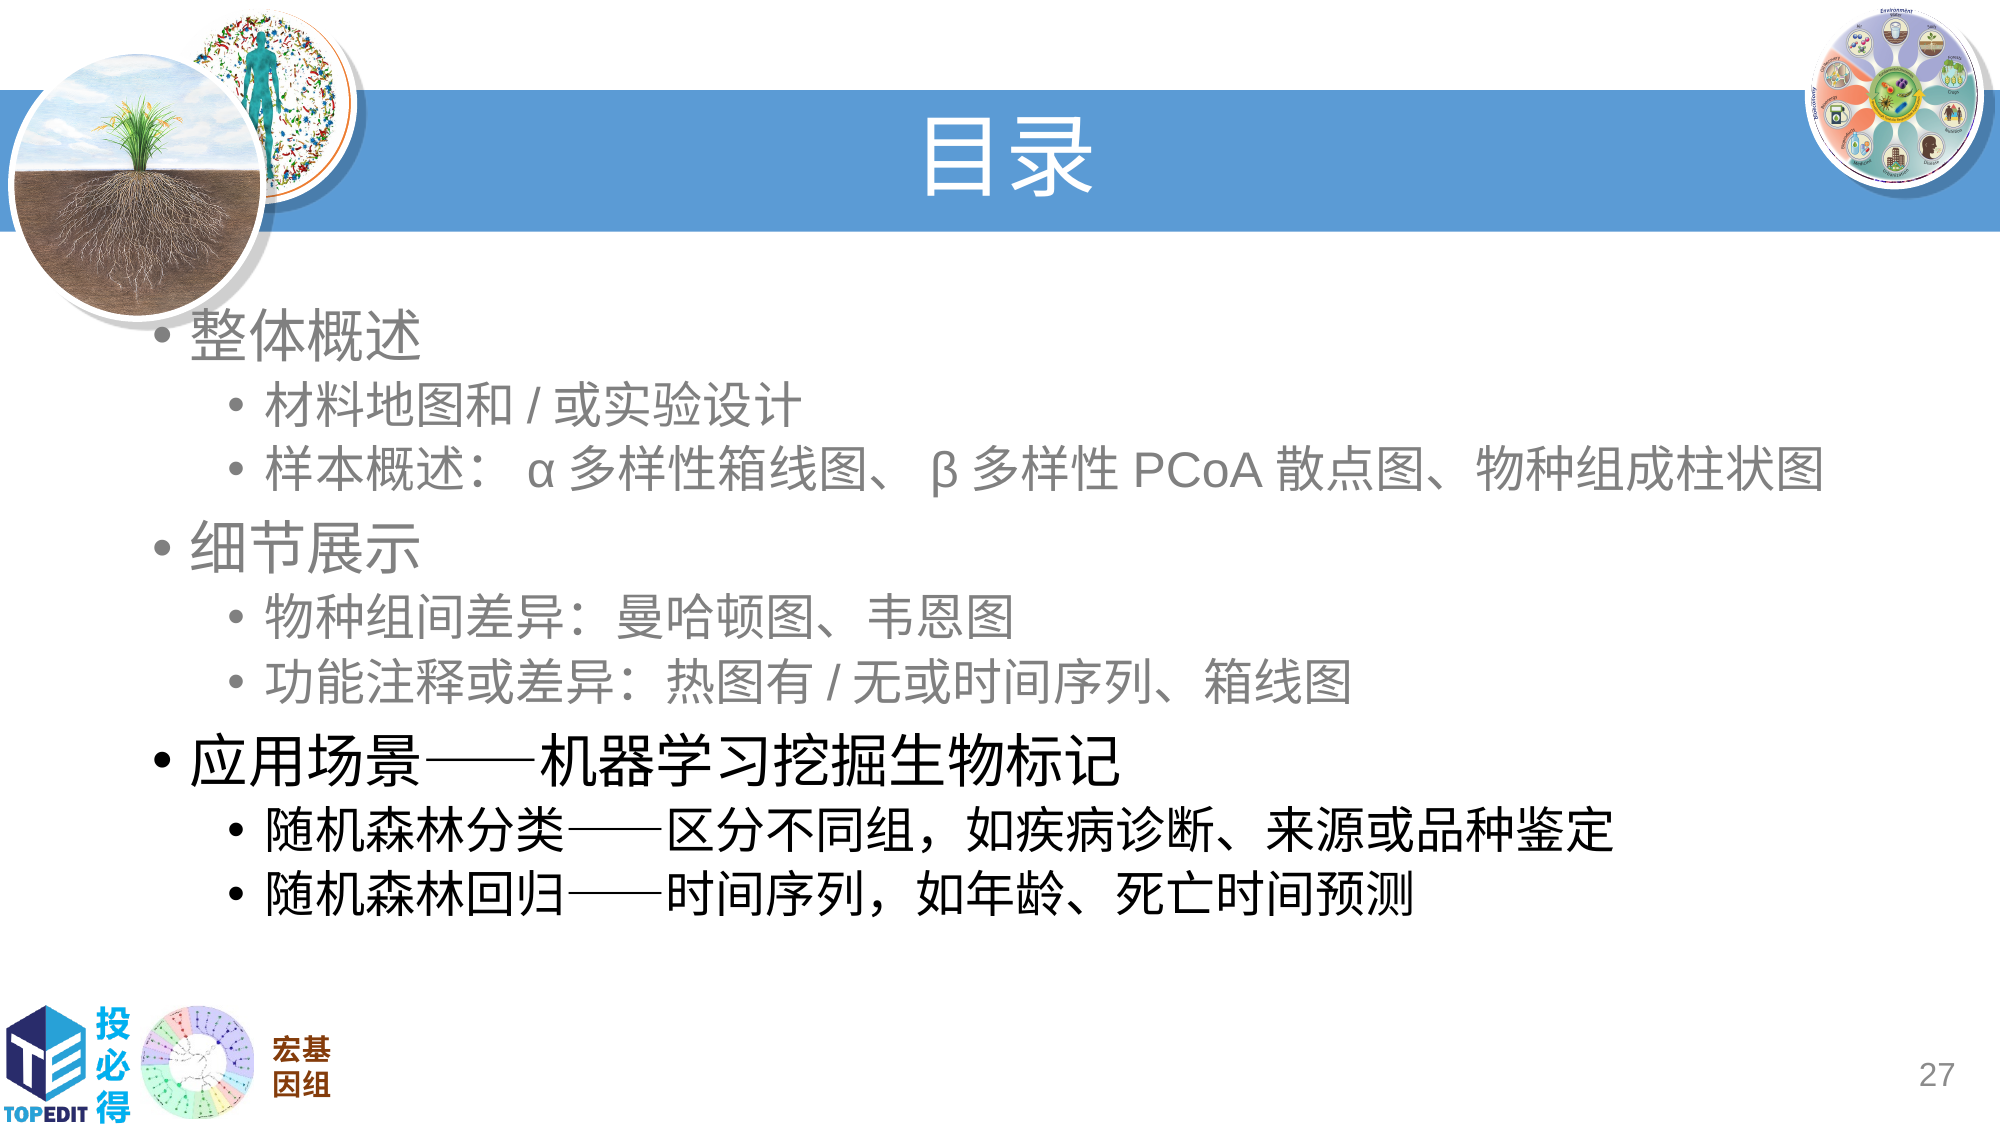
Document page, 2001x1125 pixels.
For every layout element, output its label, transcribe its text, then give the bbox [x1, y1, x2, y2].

footer 27 [1894, 1042, 1981, 1103]
picture [1813, 7, 1977, 183]
list 整体概述 材料地图和/或实验设计 样本概述：α多样性箱线图、β多样性PCoA散点图、物种组成柱状图 细节展示 物种组间差异：曼哈顿图、韦恩图 功能注释或差异：热图有/无或时间序列、箱线图 应用场景——机器学习挖掘生物标记 随机森林分类——区分不同组，如疾病诊断、来源或品种鉴定 随机森林回归——时间序列，如年龄、死亡时间预测 [137, 299, 1863, 1014]
picture [15, 55, 244, 315]
picture [180, 8, 344, 72]
picture [0, 990, 254, 1125]
title 目录 [143, 72, 1869, 248]
